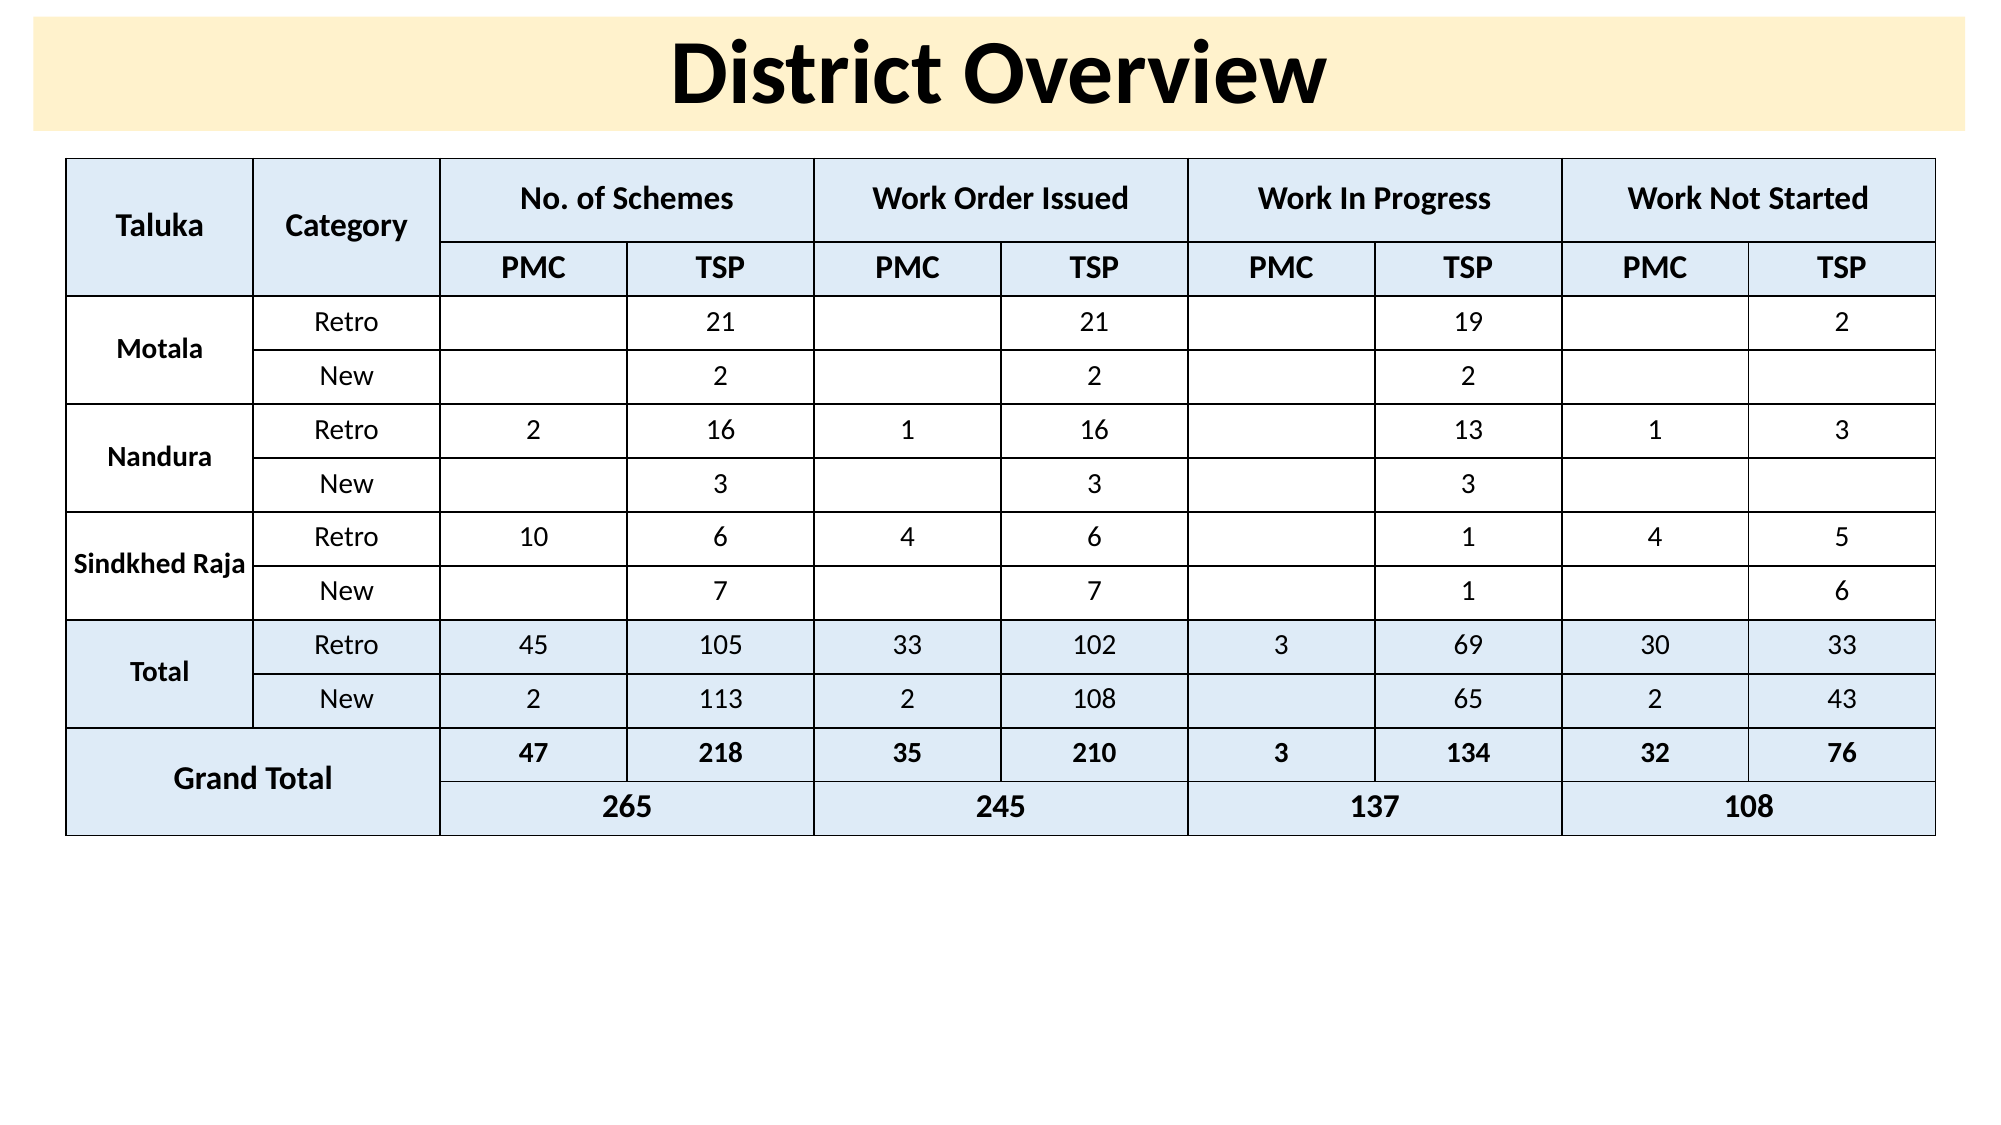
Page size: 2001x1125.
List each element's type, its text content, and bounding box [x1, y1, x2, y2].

table_cell 3 [628, 459, 813, 511]
table_cell PMC [1563, 243, 1748, 295]
table_cell 0 [1189, 405, 1374, 457]
table_cell TSP [628, 243, 813, 295]
table_cell 30 [1563, 621, 1748, 673]
table_cell 3 [1376, 459, 1561, 511]
table_cell 0 [441, 459, 626, 511]
table_cell 7 [1002, 567, 1187, 619]
table_cell 0 [1189, 675, 1374, 727]
table_cell 21 [1002, 297, 1187, 349]
table_header Taluka [67, 159, 252, 295]
table_cell New [254, 351, 439, 403]
table_cell 113 [628, 675, 813, 727]
table_cell TSP [1749, 243, 1935, 295]
table_cell 218 [628, 729, 813, 781]
table_cell 7 [628, 567, 813, 619]
table_cell 4 [1563, 513, 1748, 565]
table_cell 69 [1376, 621, 1561, 673]
table_cell 134 [1376, 729, 1561, 781]
table_cell 3 [1189, 729, 1374, 781]
table_cell Retro [254, 513, 439, 565]
table_cell 2 [628, 351, 813, 403]
table_cell 10 [441, 513, 626, 565]
table_cell 76 [1749, 729, 1935, 781]
table_cell 16 [1002, 405, 1187, 457]
table_cell 0 [441, 567, 626, 619]
table_cell PMC [1189, 243, 1374, 295]
table_cell 0 [1563, 567, 1748, 619]
table_cell 1 [1563, 405, 1748, 457]
table_cell Retro [254, 621, 439, 673]
table_cell 2 [1376, 351, 1561, 403]
table_cell 265 [441, 782, 813, 835]
table_cell [815, 351, 1000, 403]
table_cell 1 [1376, 567, 1561, 619]
table_cell 0 [441, 351, 626, 403]
table_cell 108 [1002, 675, 1187, 727]
table_cell New [254, 675, 439, 727]
table_cell 16 [628, 405, 813, 457]
table_cell 3 [1749, 405, 1935, 457]
table_cell 2 [1002, 351, 1187, 403]
table_cell 1 [1376, 513, 1561, 565]
table_cell 21 [628, 297, 813, 349]
table_cell 0 [1563, 297, 1748, 349]
table_cell 2 [1749, 297, 1935, 349]
table_cell 210 [1002, 729, 1187, 781]
table_cell 32 [1563, 729, 1748, 781]
table_cell 6 [1002, 513, 1187, 565]
table_cell 108 [1563, 782, 1935, 835]
table_cell 3 [1189, 621, 1374, 673]
table_cell PMC [441, 243, 626, 295]
table_cell 33 [815, 621, 1000, 673]
table_cell 105 [628, 621, 813, 673]
table_cell 6 [628, 513, 813, 565]
table_cell 3 [1002, 459, 1187, 511]
table_cell 137 [1189, 782, 1561, 835]
table_cell 13 [1376, 405, 1561, 457]
table_cell 2 [815, 675, 1000, 727]
table_cell 6 [1749, 567, 1935, 619]
table_cell [815, 567, 1000, 619]
table_cell 5 [1749, 513, 1935, 565]
table_cell Nandura [67, 405, 252, 511]
table_cell 0 [441, 297, 626, 349]
table_header Work Order Issued [815, 159, 1187, 241]
table_cell 45 [441, 621, 626, 673]
table_cell [815, 459, 1000, 511]
title District Overview [33, 16, 1966, 131]
table_cell 0 [1189, 567, 1374, 619]
table_cell Retro [254, 405, 439, 457]
table_cell 35 [815, 729, 1000, 781]
table_cell Retro [254, 297, 439, 349]
table_cell 0 [1563, 351, 1748, 403]
table_cell 0 [1189, 297, 1374, 349]
table_cell 4 [815, 513, 1000, 565]
table_cell 0 [1749, 351, 1935, 403]
table_cell 47 [441, 729, 626, 781]
table_cell 2 [1563, 675, 1748, 727]
table_cell TSP [1002, 243, 1187, 295]
table_cell Grand Total [67, 729, 439, 835]
table_cell 33 [1749, 621, 1935, 673]
table_cell 2 [441, 405, 626, 457]
table_header Category [254, 159, 439, 295]
table_cell 245 [815, 782, 1187, 835]
table_cell 19 [1376, 297, 1561, 349]
table_cell New [254, 459, 439, 511]
table_cell 0 [1189, 351, 1374, 403]
table_cell 102 [1002, 621, 1187, 673]
table_header No. of Schemes [441, 159, 813, 241]
table_cell New [254, 567, 439, 619]
table_cell [815, 297, 1000, 349]
table_cell Motala [67, 297, 252, 403]
table_header Work In Progress [1189, 159, 1561, 241]
table_cell 2 [441, 675, 626, 727]
table_cell Sindkhed Raja [67, 513, 252, 619]
table_cell Total [67, 621, 252, 727]
table_cell 0 [1189, 513, 1374, 565]
table_cell 0 [1563, 459, 1748, 511]
table_cell PMC [815, 243, 1000, 295]
table_cell 65 [1376, 675, 1561, 727]
table_cell 1 [815, 405, 1000, 457]
table_cell 0 [1749, 459, 1935, 511]
table_cell TSP [1376, 243, 1561, 295]
table_header Work Not Started [1563, 159, 1935, 241]
table_cell 43 [1749, 675, 1935, 727]
table_cell 0 [1189, 459, 1374, 511]
